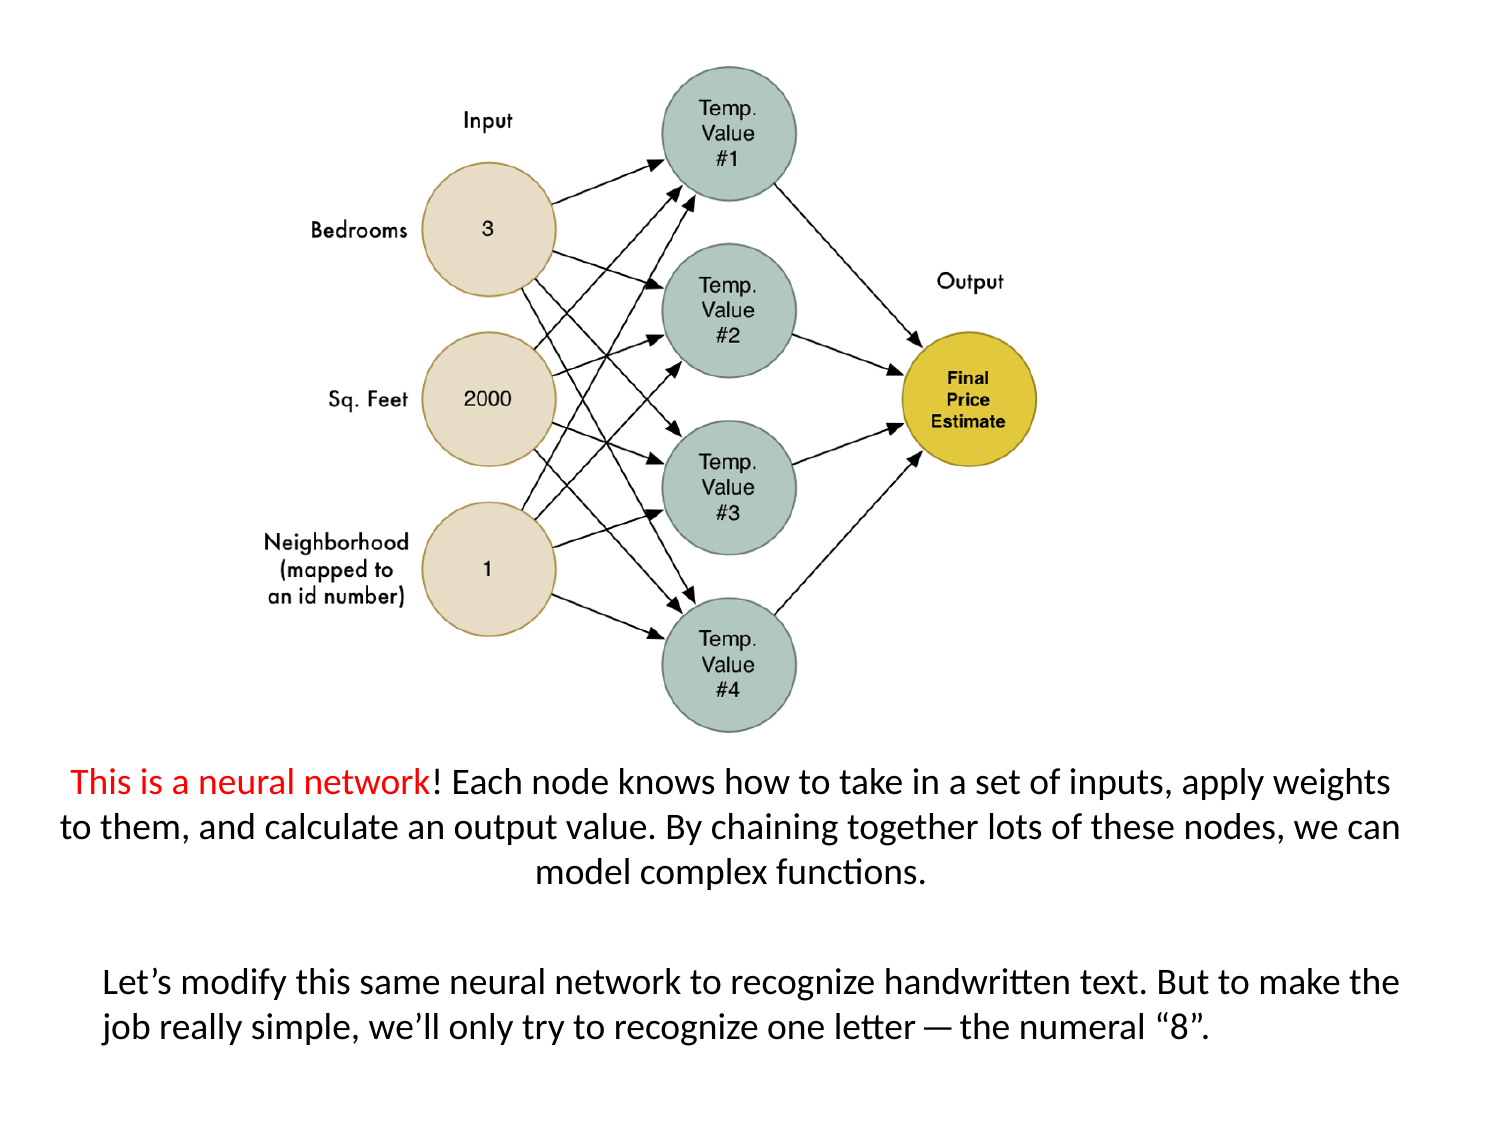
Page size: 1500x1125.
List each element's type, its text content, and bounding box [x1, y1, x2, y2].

text_box Let’s modify this same neural network to recognize handwritten text. But to make the job really simple, we’ll only try to recognize one letter — the numeral “8”. [87, 949, 1425, 1055]
picture [262, 62, 1038, 734]
text_box This is a neural network! Each node knows how to take in a set of inputs, apply weights to them, and calculate an output value. By chaining together lots of these nodes, we can model complex functions. [37, 749, 1425, 900]
